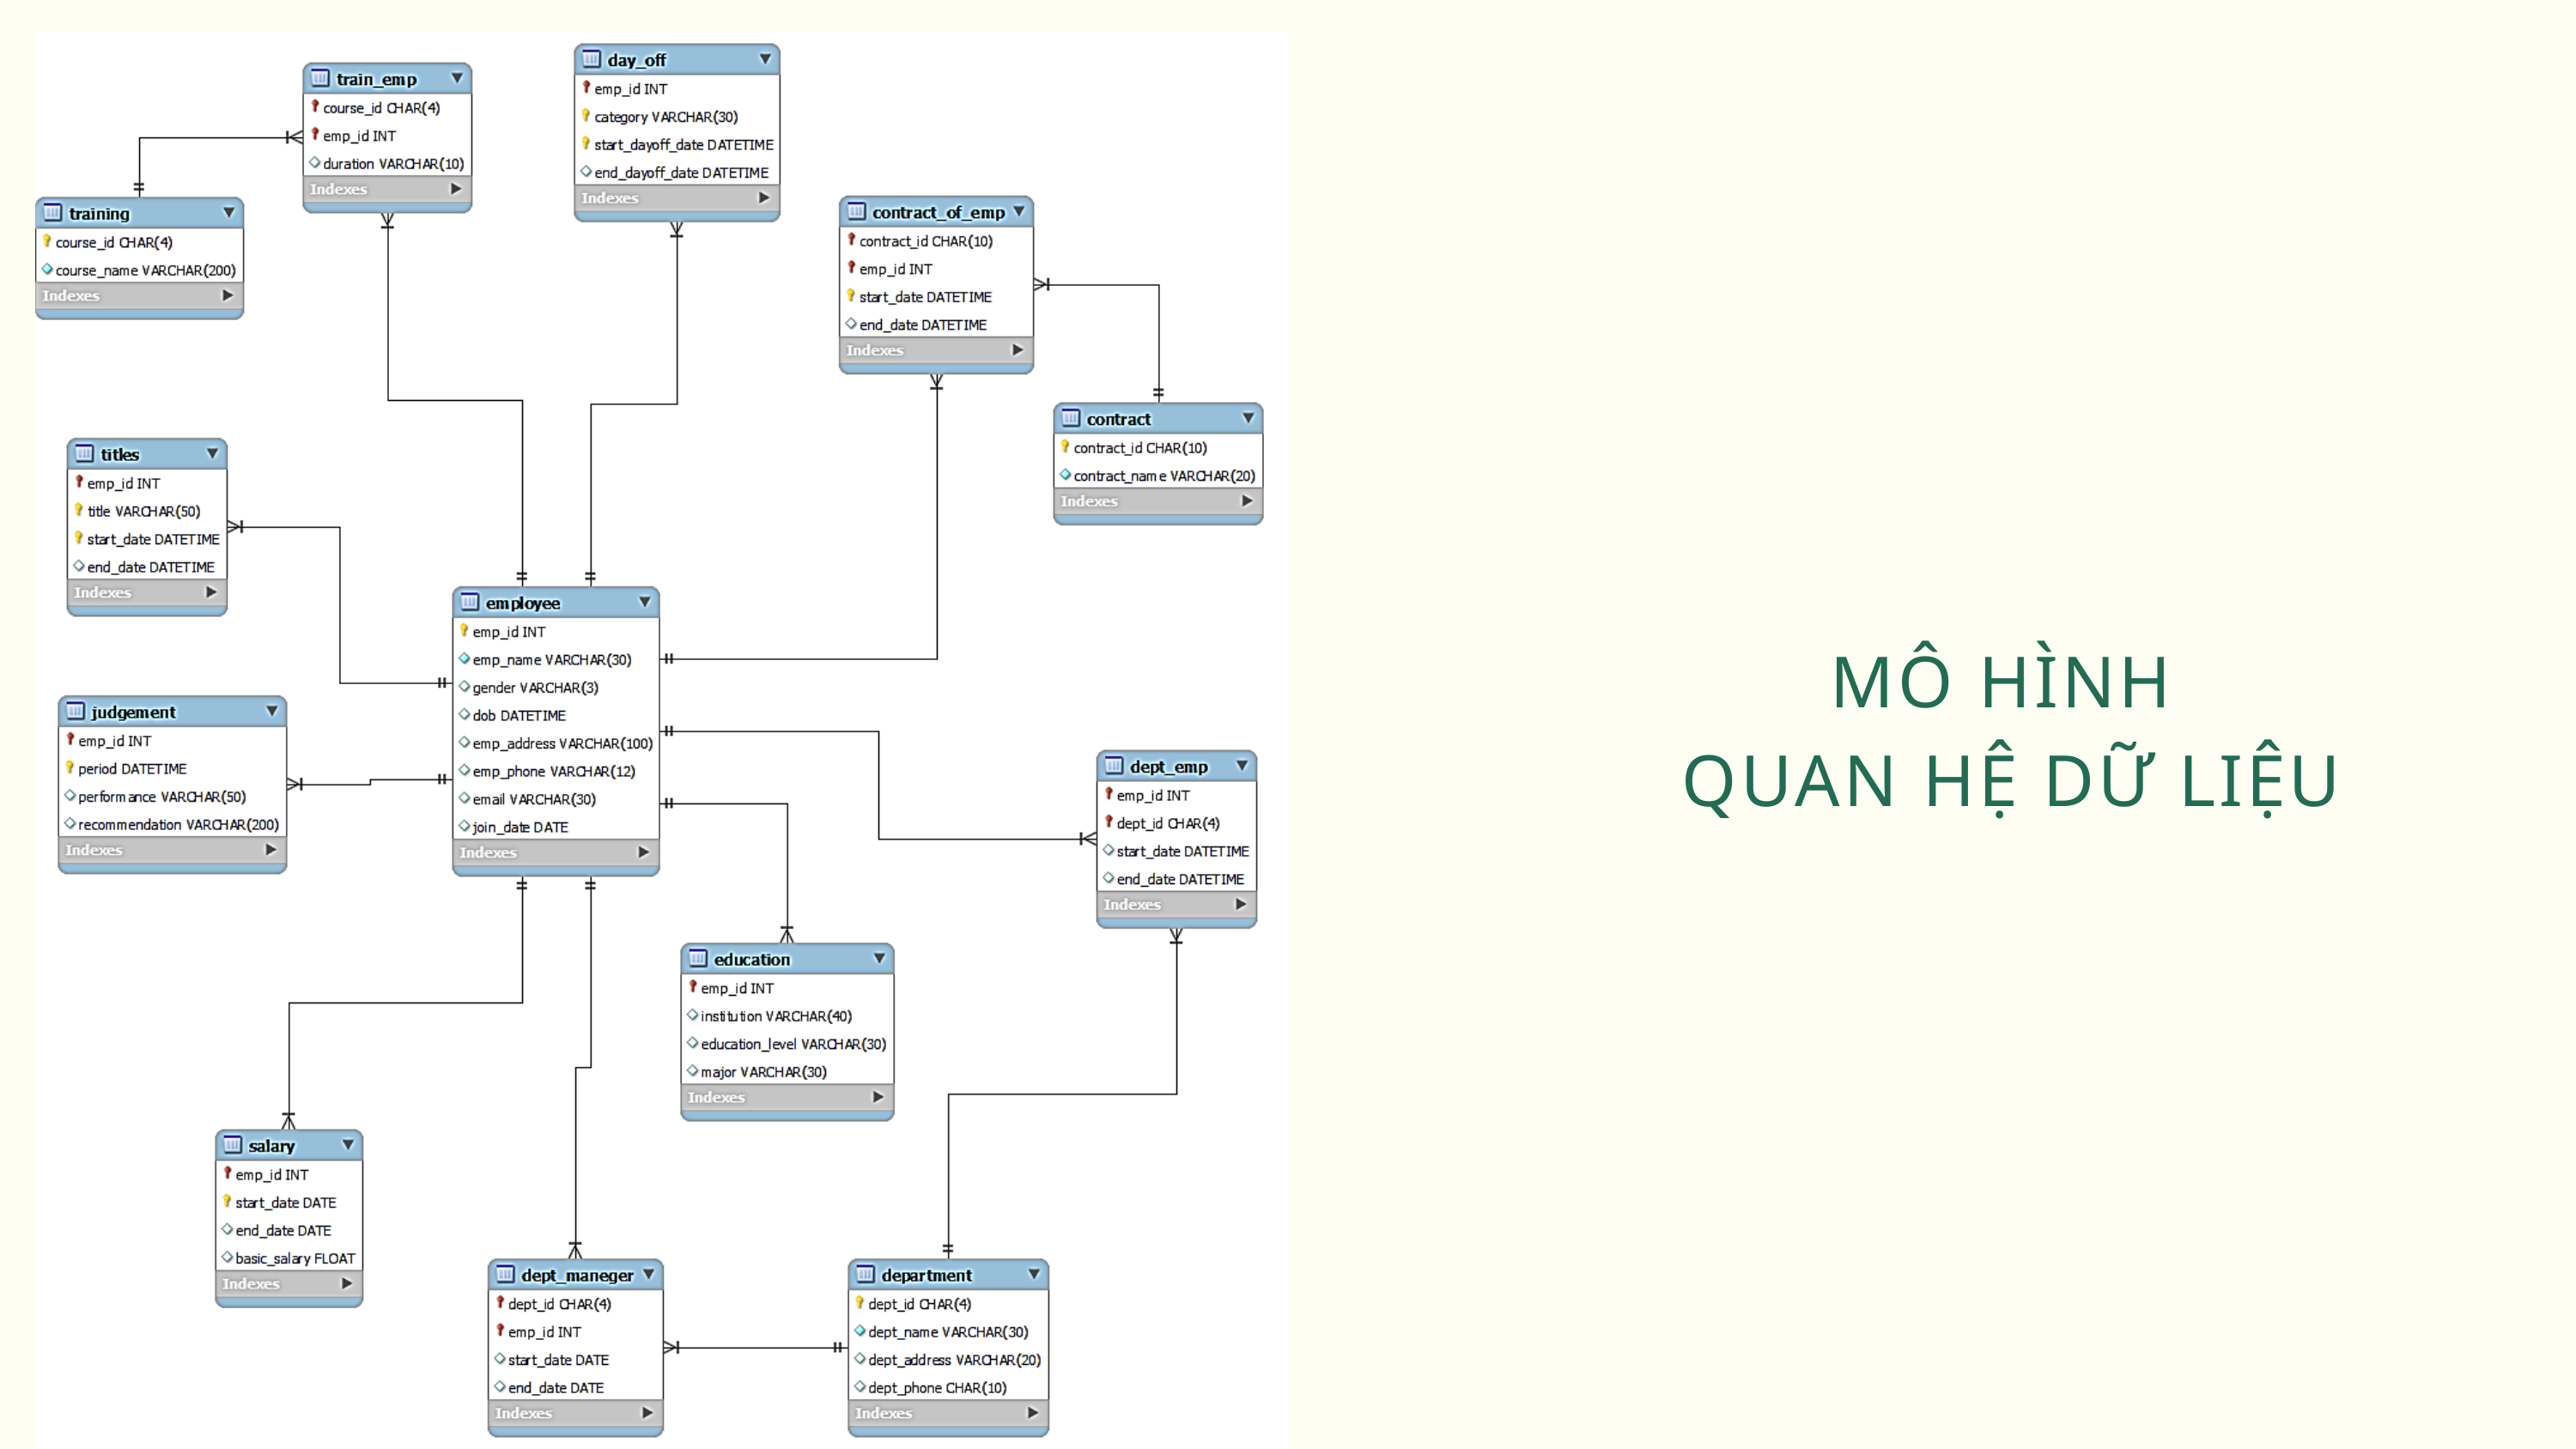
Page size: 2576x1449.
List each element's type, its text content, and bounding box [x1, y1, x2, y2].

text_box MÔ HÌNH QUAN HỆ DỮ LIỆU [1535, 622, 2488, 822]
text_box [35, 31, 1288, 1449]
